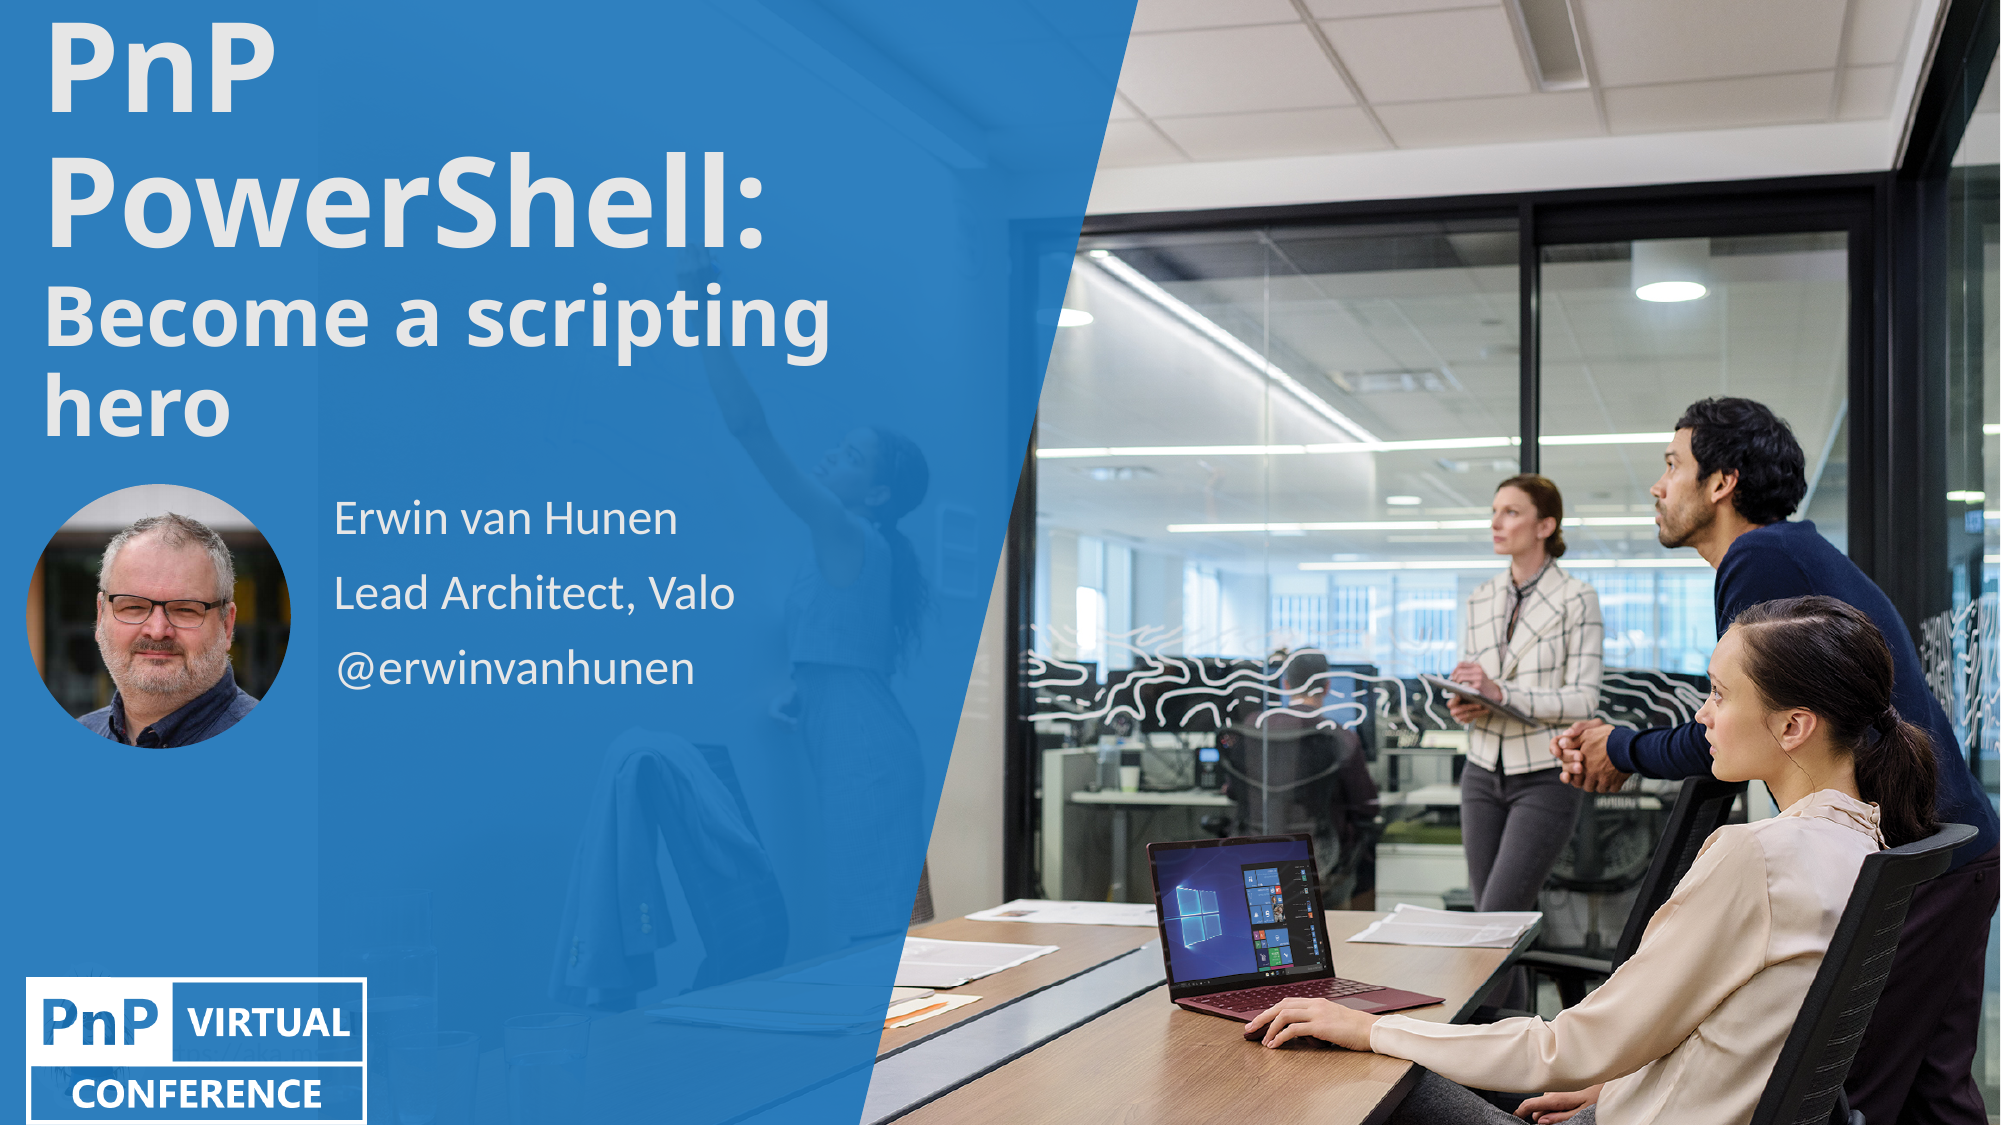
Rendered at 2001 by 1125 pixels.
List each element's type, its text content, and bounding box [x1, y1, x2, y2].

subtitle Erwin van Hunen Lead Architect, Valo @erwinvanhunen [318, 484, 939, 749]
picture [860, 0, 2001, 1125]
title PnP PowerShell: Become a scripting hero [26, 21, 992, 463]
picture [26, 977, 367, 1125]
picture [26, 484, 291, 749]
